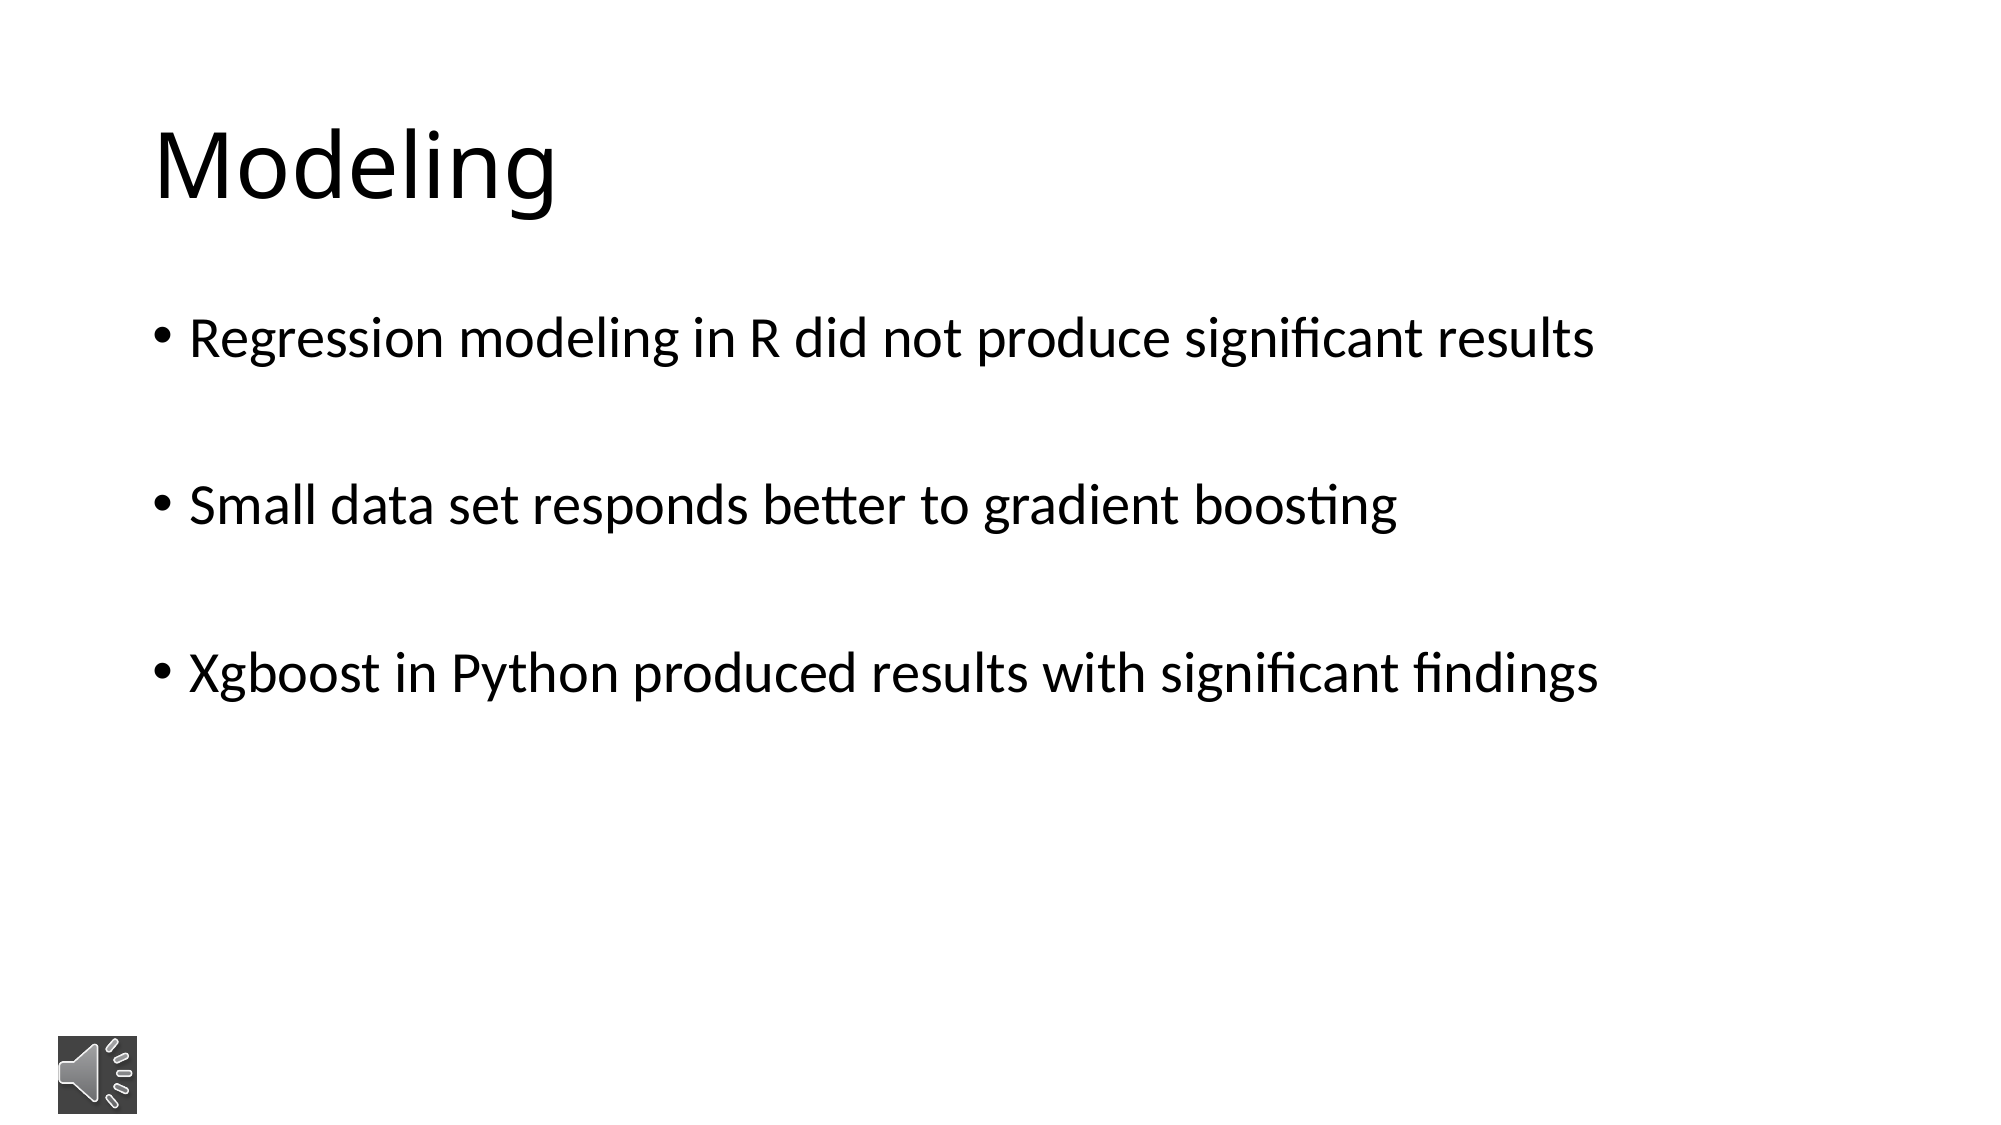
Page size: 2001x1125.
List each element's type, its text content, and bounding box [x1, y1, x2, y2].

picture [57, 1035, 138, 1116]
list Regression modeling in R did not produce significant results Small data set responds better to gradient boosting Xgboost in Python produced results with significant findings [137, 299, 1863, 1014]
title Modeling [137, 59, 1863, 278]
